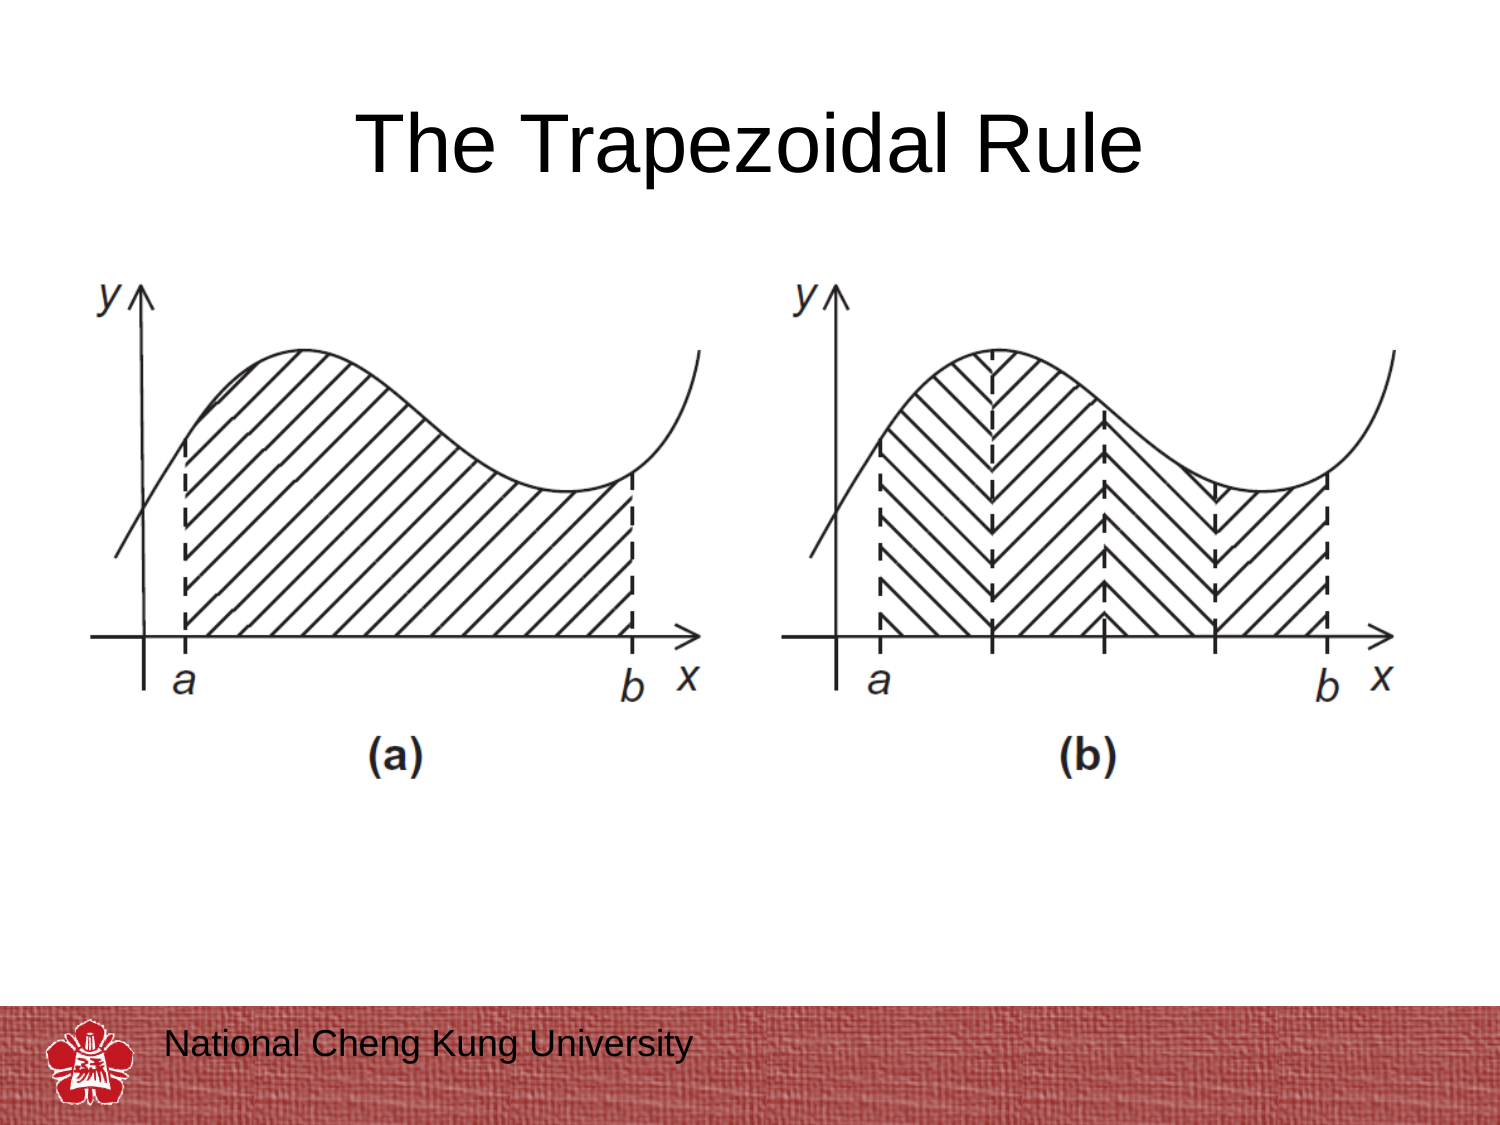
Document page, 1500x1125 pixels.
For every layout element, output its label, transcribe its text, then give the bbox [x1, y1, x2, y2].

title The Trapezoidal Rule [75, 45, 1425, 218]
picture [29, 1006, 148, 1125]
picture [64, 219, 1430, 813]
